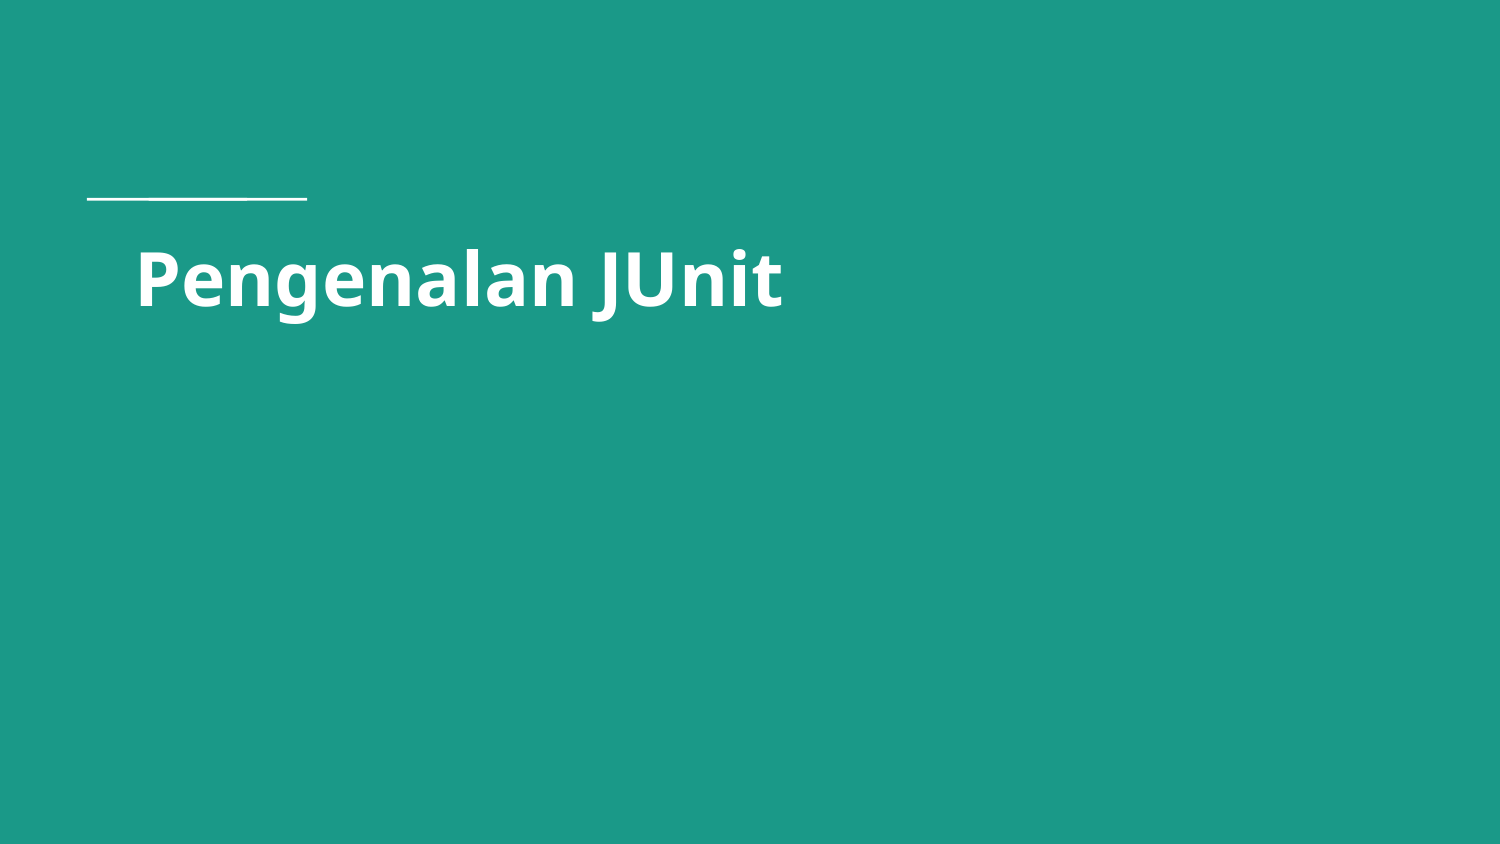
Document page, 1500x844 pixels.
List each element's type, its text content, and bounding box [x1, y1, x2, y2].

title Pengenalan JUnit [119, 216, 1381, 466]
